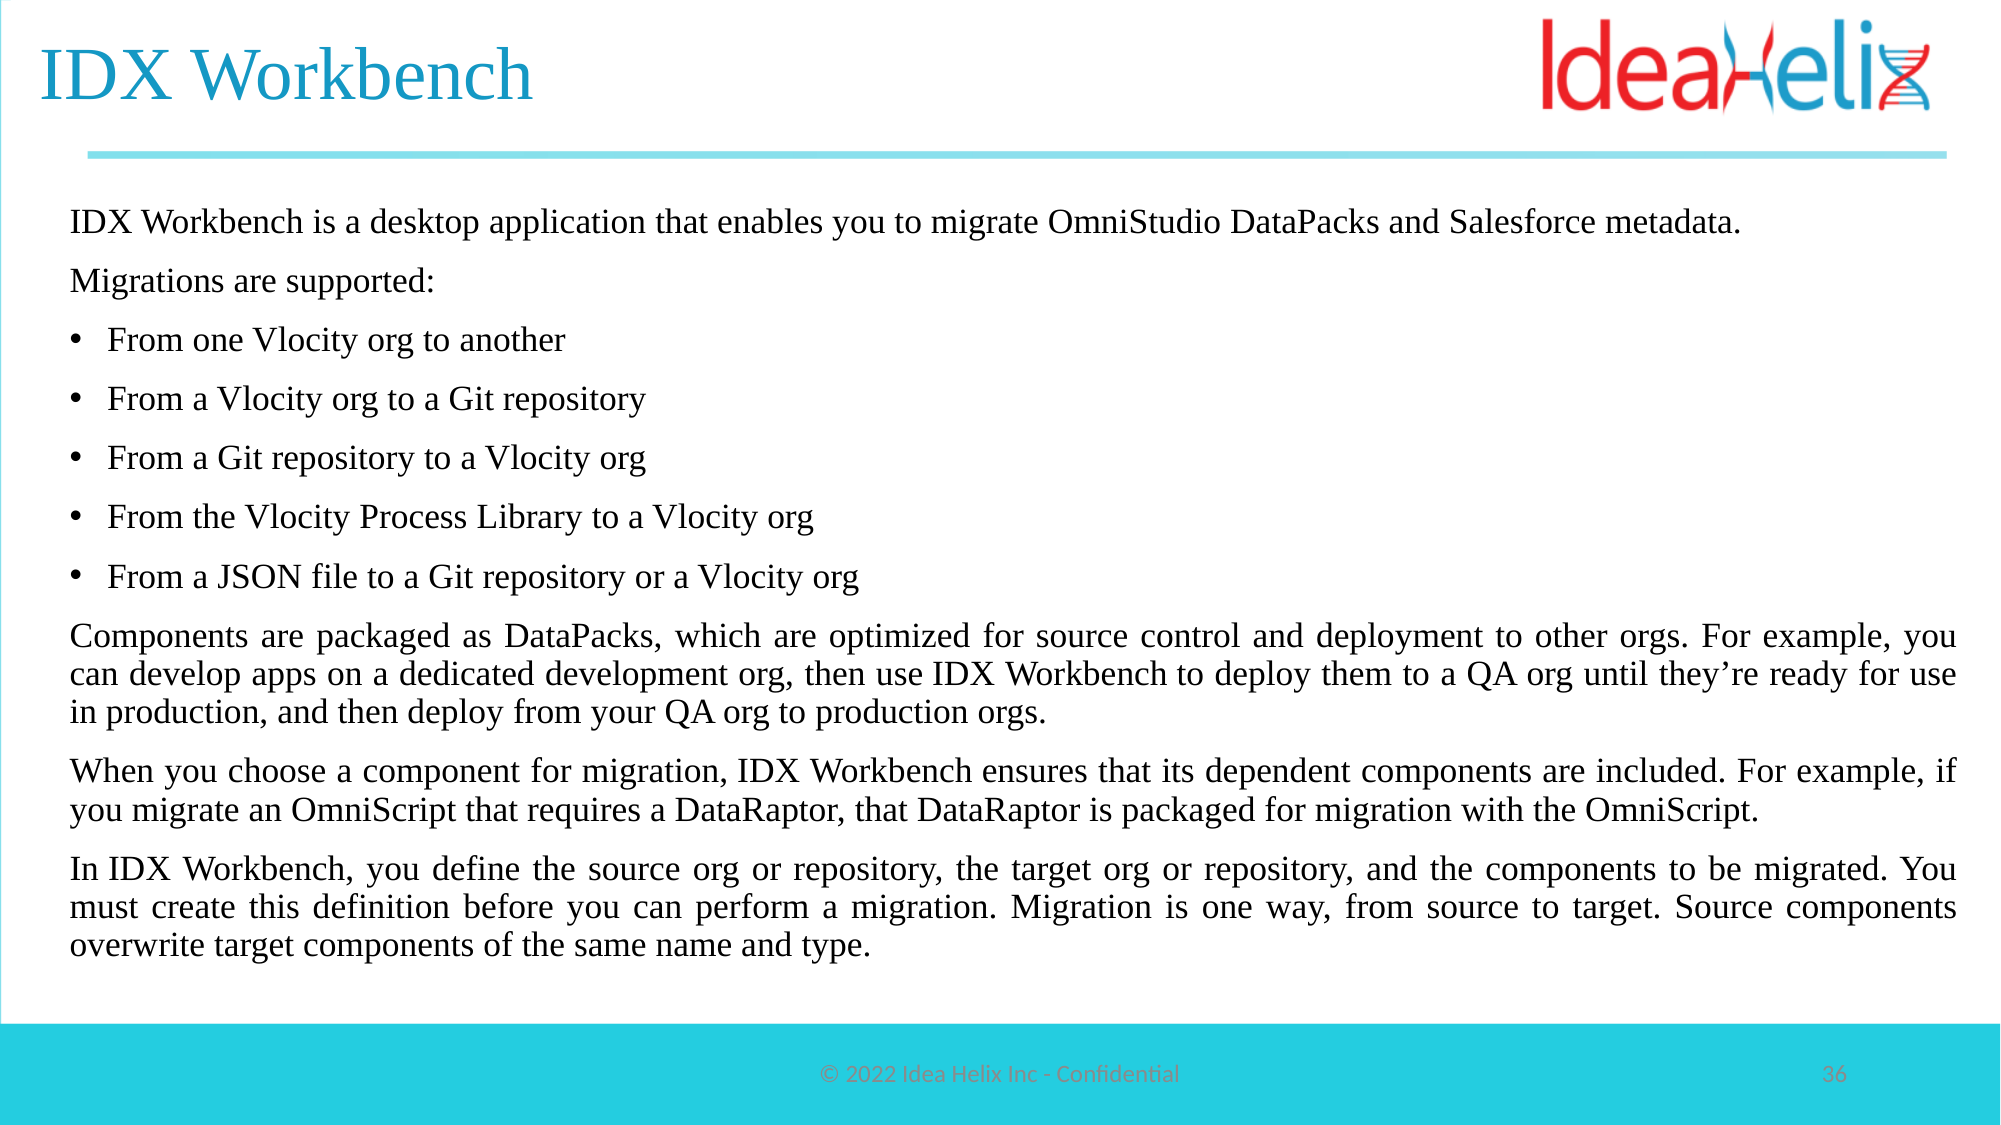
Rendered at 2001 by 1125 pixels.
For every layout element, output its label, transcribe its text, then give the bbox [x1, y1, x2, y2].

slide_number 36 [1412, 1042, 1863, 1103]
footer © 2022 Idea Helix Inc - Confidential [662, 1042, 1338, 1103]
title IDX Workbench [24, 0, 1571, 150]
picture [0, 0, 2001, 1125]
list IDX Workbench is a desktop application that enables you to migrate OmniStudio DataPacks and Salesforce metadata. Migrations are supported: From one Vlocity org to another From a Vlocity org to a Git repository From a Git repository to a Vlocity org From the Vlocity Process Library to a Vlocity org From a JSON file to a Git repository or a Vlocity org Components are packaged as DataPacks, which are optimized for source control and deployment to other orgs. For example, you can develop apps on a dedicated development org, then use IDX Workbench to deploy them to a QA org until they’re ready for use in production, and then deploy from your QA org to production orgs. When you choose a component for migration, IDX Workbench ensures that its dependent components are included. For example, if you migrate an OmniScript that requires a DataRaptor, that DataRaptor is packaged for migration with the OmniScript. In IDX Workbench, you define the source org or repository, the target org or repository, and the components to be migrated. You must create this definition before you can perform a migration. Migration is one way, from source to target. Source components overwrite target components of the same name and type. [54, 195, 1974, 994]
